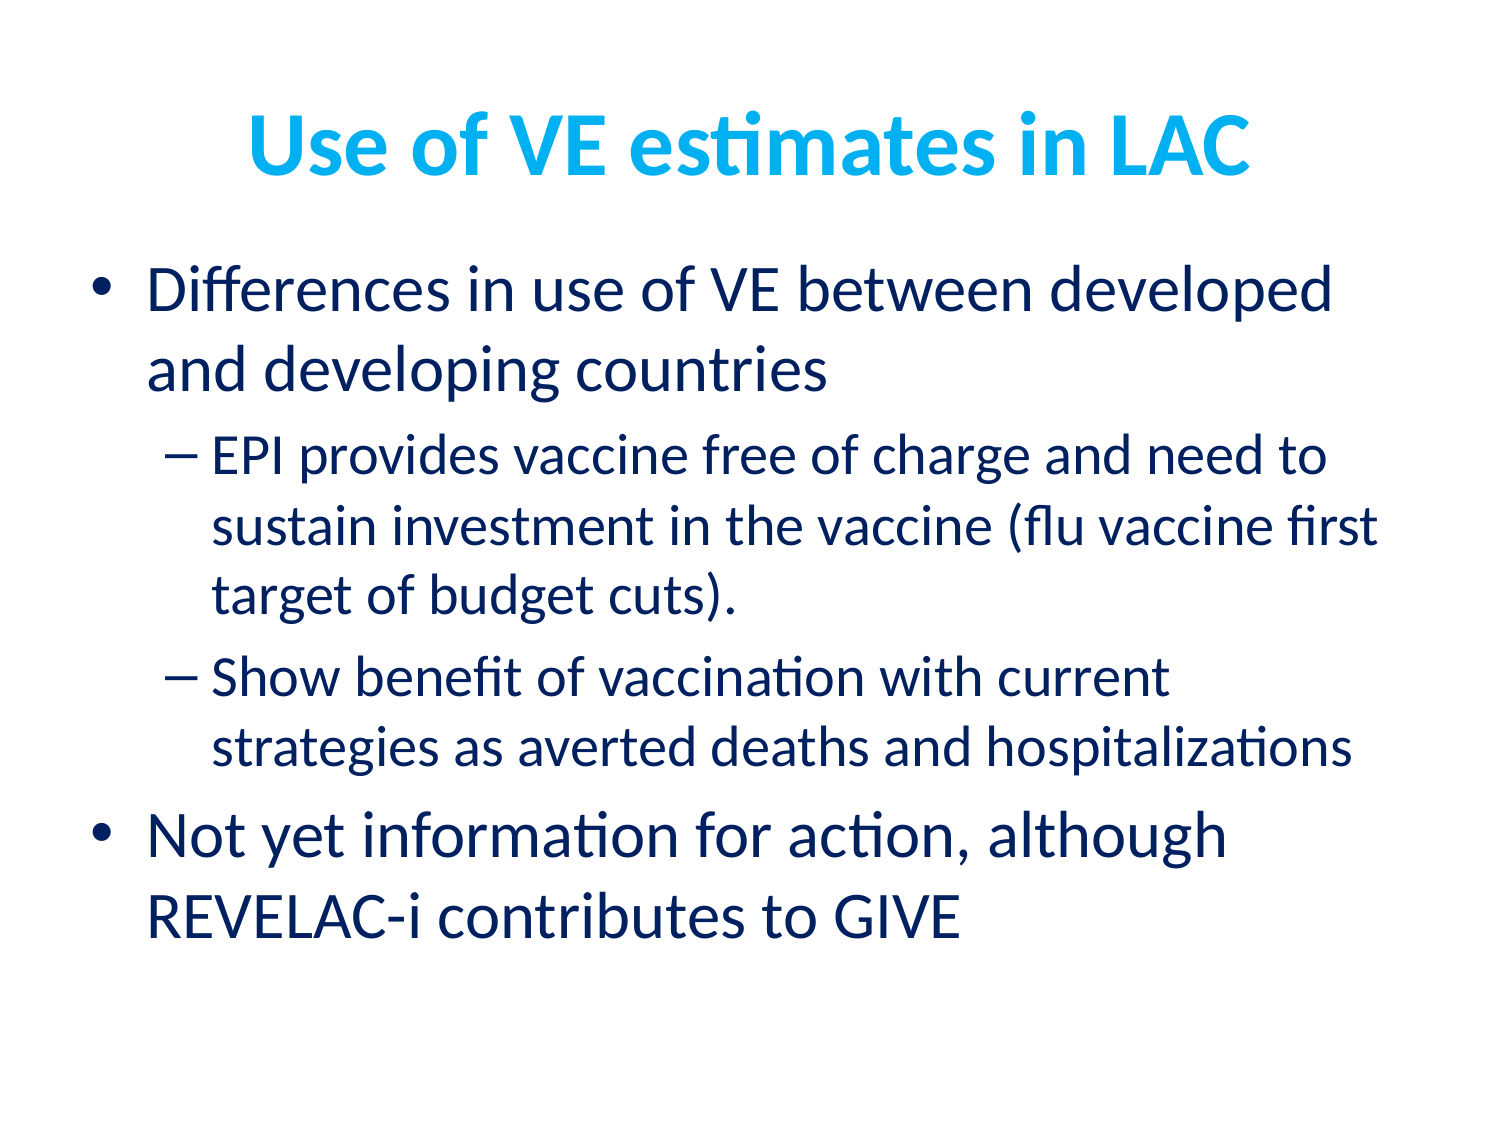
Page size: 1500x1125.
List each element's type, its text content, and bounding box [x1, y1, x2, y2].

title Use of VE estimates in LAC [75, 45, 1425, 233]
list Differences in use of VE between developed and developing countries EPI provides vaccine free of charge and need to sustain investment in the vaccine (flu vaccine first target of budget cuts). Show benefit of vaccination with current strategies as averted deaths and hospitalizations Not yet information for action, although REVELAC-i contributes to GIVE [75, 237, 1425, 980]
